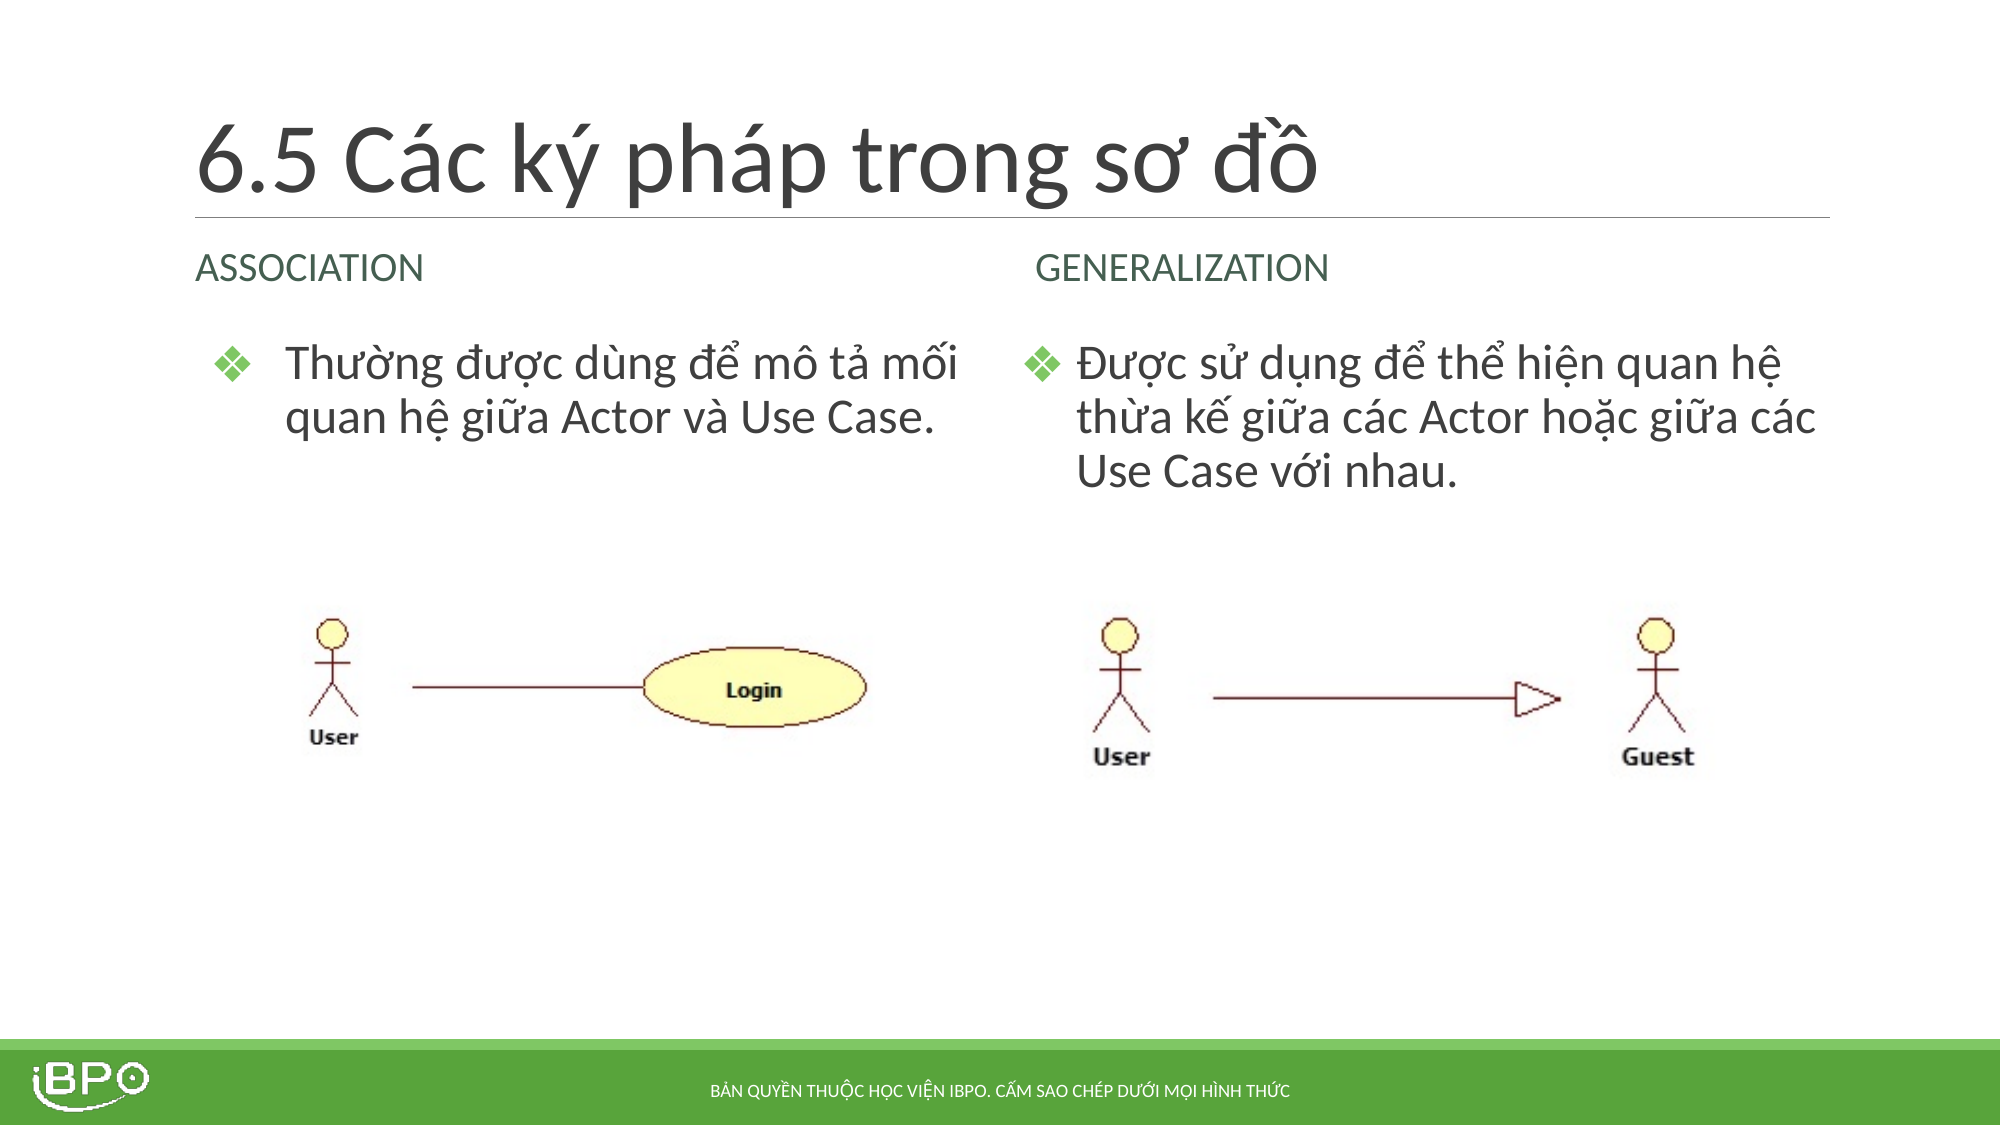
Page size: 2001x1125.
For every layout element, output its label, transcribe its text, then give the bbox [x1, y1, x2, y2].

picture [979, 568, 1735, 834]
list Thường được dùng để mô tả mối quan hệ giữa Actor và Use Case. [180, 328, 990, 883]
list GENERALIZATION [1020, 207, 1830, 328]
footer BẢN QUYỀN THUỘC HỌC VIỆN IBPO. CẤM SAO CHÉP DƯỚI MỌI HÌNH THỨC [604, 1059, 1396, 1120]
title 6.5 Các ký pháp trong sơ đồ [180, 47, 1830, 221]
picture [13, 1048, 167, 1125]
list ASSOCIATION [180, 207, 990, 328]
picture [212, 575, 902, 776]
list Được sử dụng để thể hiện quan hệ thừa kế giữa các Actor hoặc giữa các Use Case với nhau. [1020, 328, 1830, 883]
